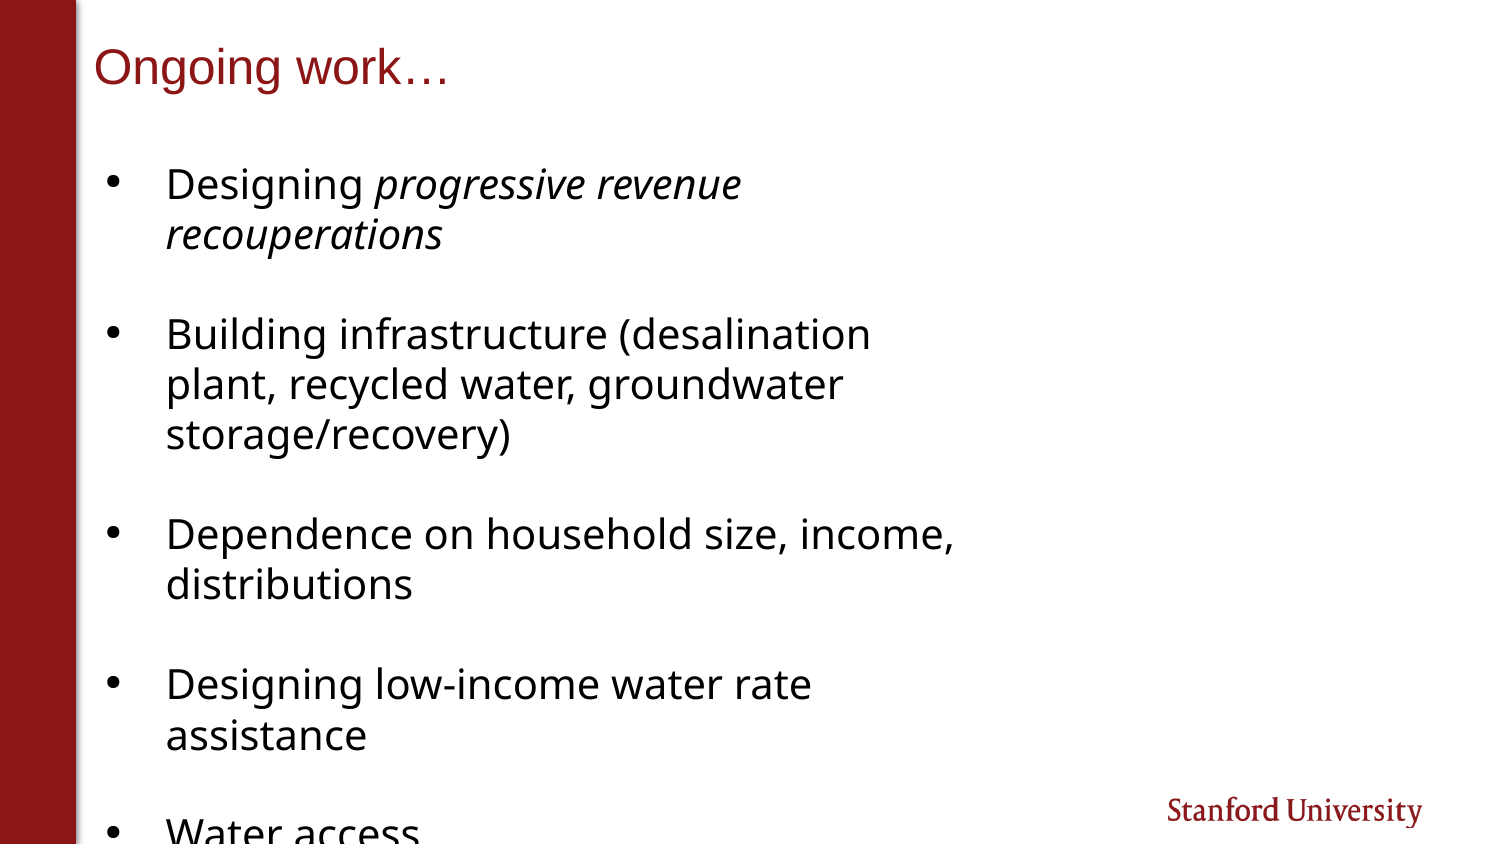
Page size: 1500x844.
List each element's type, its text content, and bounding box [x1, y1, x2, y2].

title Ongoing work… [78, 28, 1477, 123]
text_box Designing progressive revenue recouperations Building infrastructure (desalination plant, recycled water, groundwater storage/recovery) Dependence on household size, income, distributions Designing low-income water rate assistance Water access [75, 143, 1010, 844]
